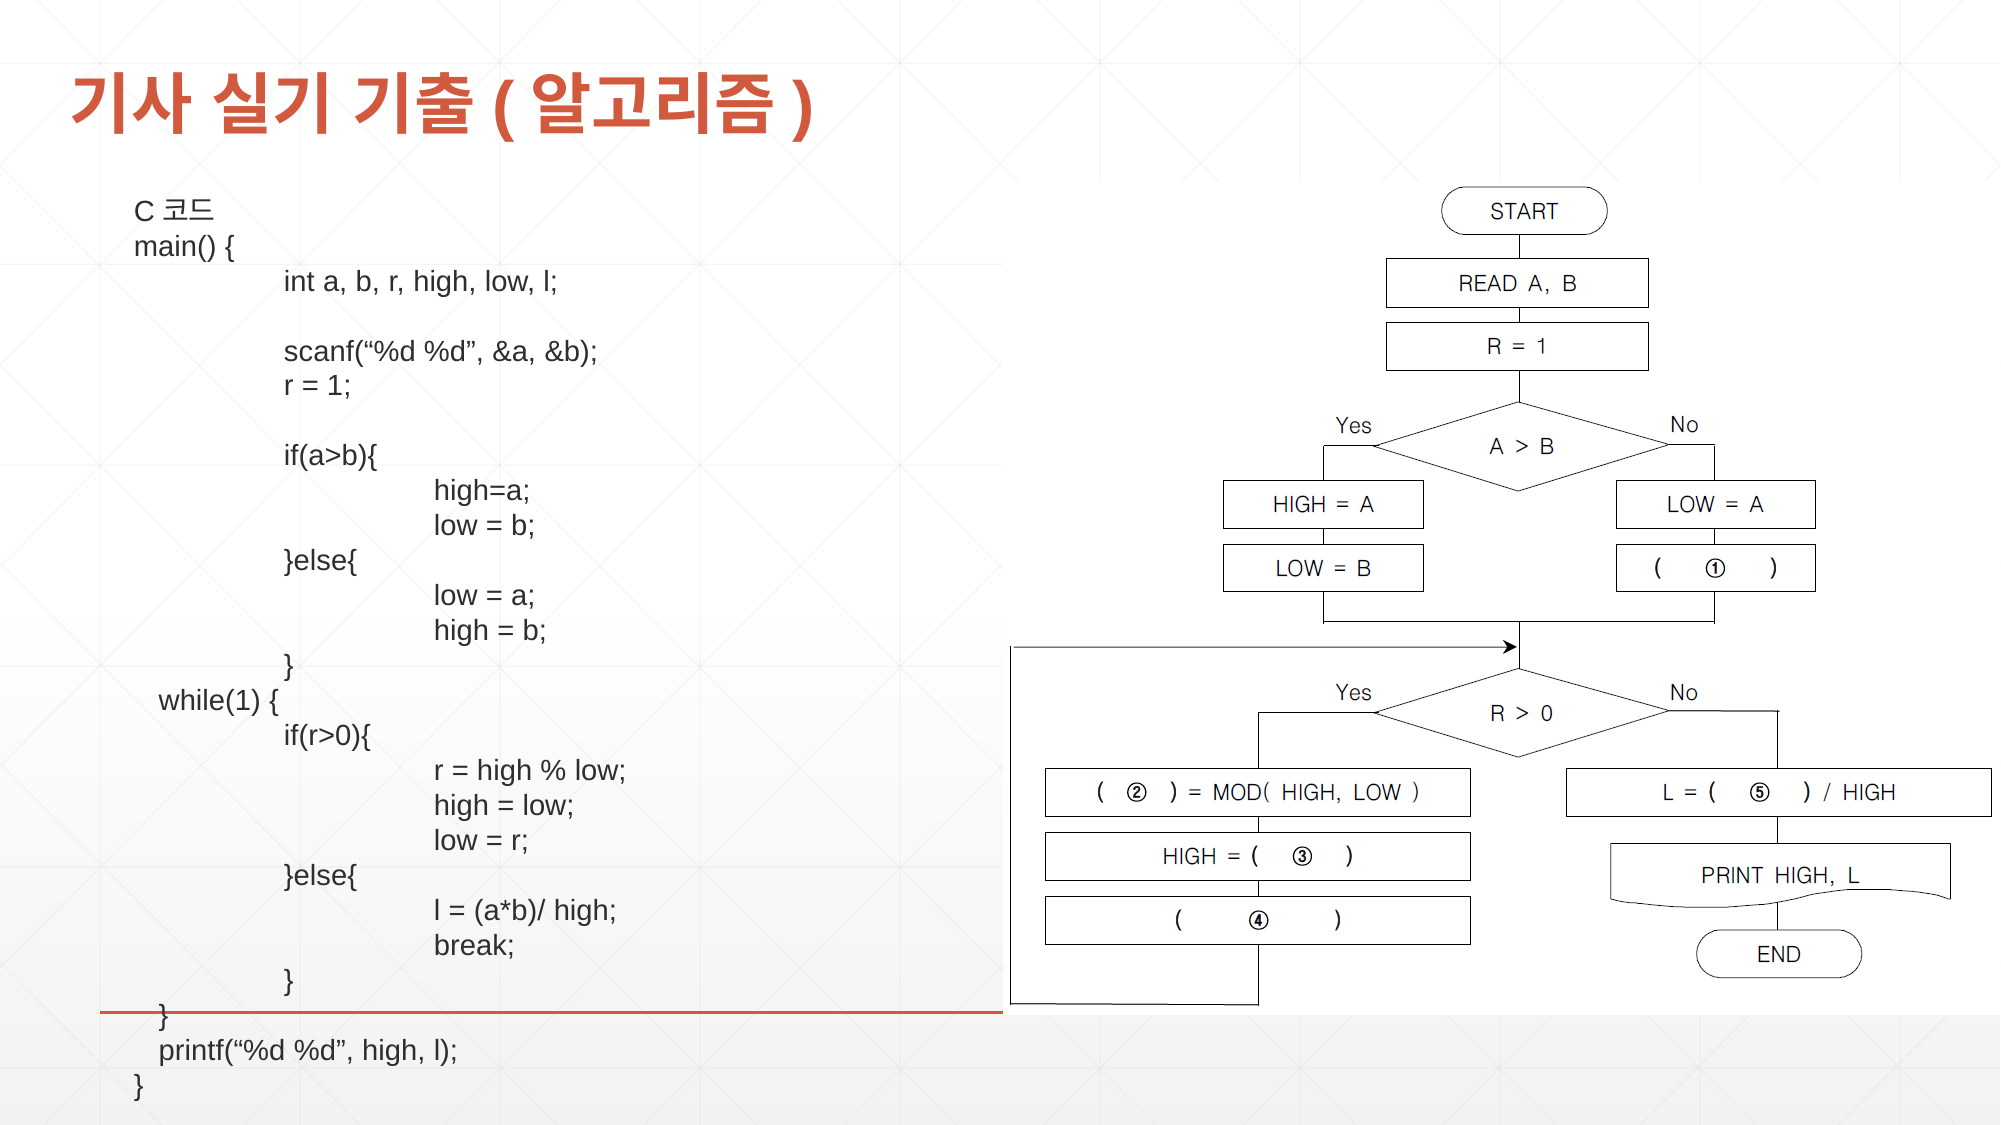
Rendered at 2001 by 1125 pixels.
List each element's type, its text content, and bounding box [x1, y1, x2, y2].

title 기사 실기 기출(알고리즘) [54, 58, 1630, 150]
picture [1003, 182, 2000, 1015]
text_box C코드 main() { int a, b, r, high, low, l; scanf(“%d %d”, &a, &b); r = 1; if(a>b){ high=a; low = b; }else{ low = a; high = b; } while(1) { if(r>0){ r = high % low; high = low; low = r; }else{ l = (a*b)/ high; break; } } printf(“%d %d”, high, l); } [119, 184, 852, 1109]
